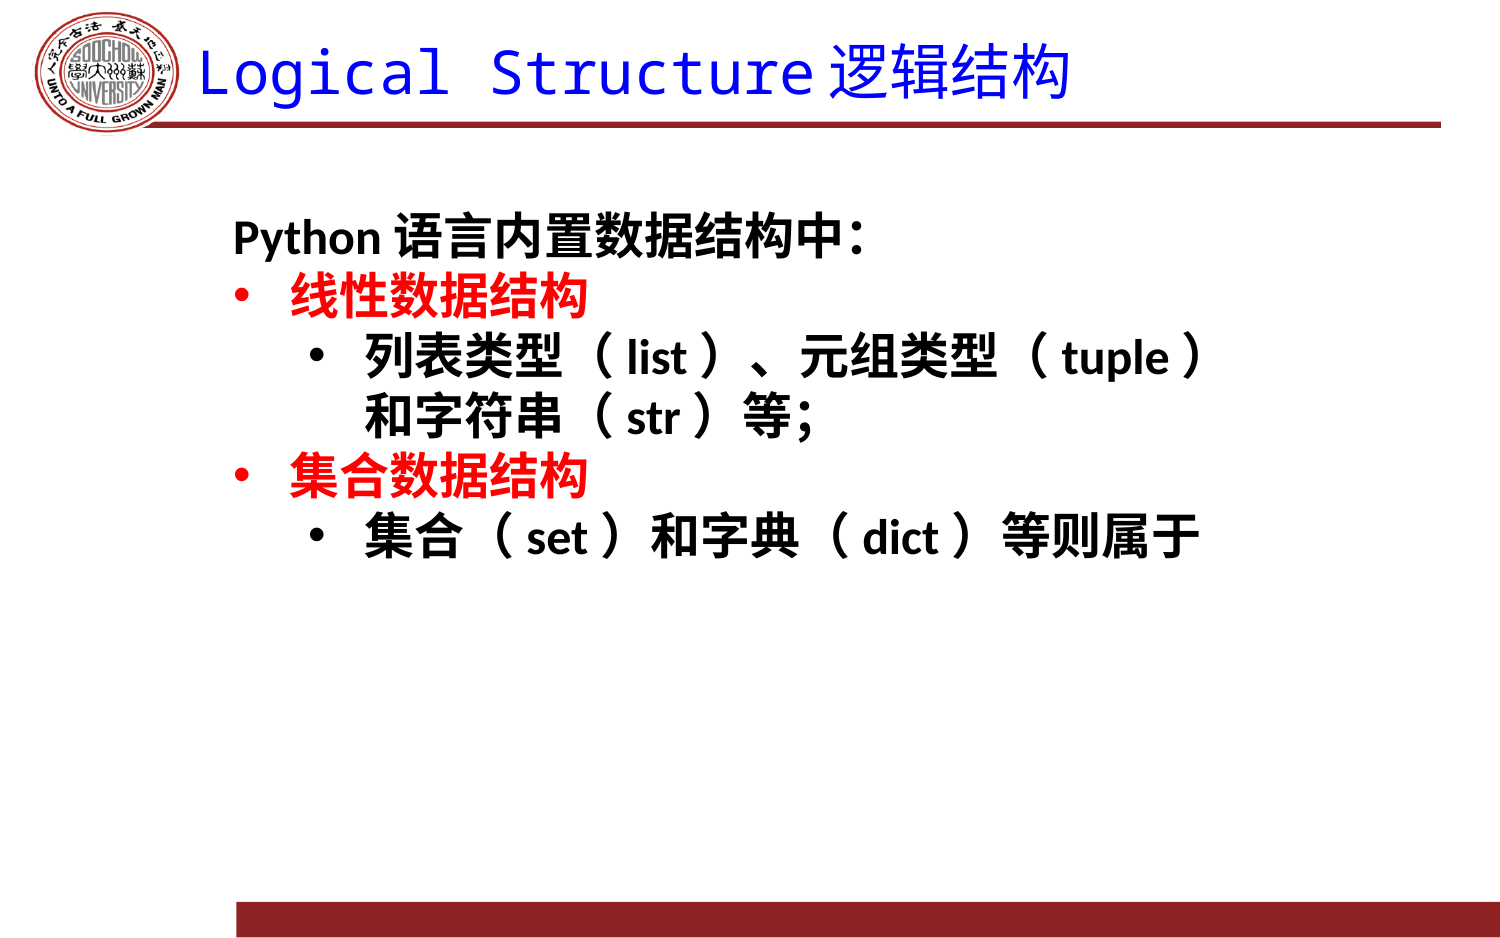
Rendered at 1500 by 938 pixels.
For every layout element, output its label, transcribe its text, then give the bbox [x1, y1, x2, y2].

title Logical Structure逻辑结构 [181, 25, 1441, 115]
picture [30, 8, 184, 136]
text_box Python语言内置数据结构中： 线性数据结构 列表类型（list）、元组类型（tuple）和字符串（str）等； 集合数据结构 集合（set）和字典（dict）等则属于 [218, 197, 1294, 572]
